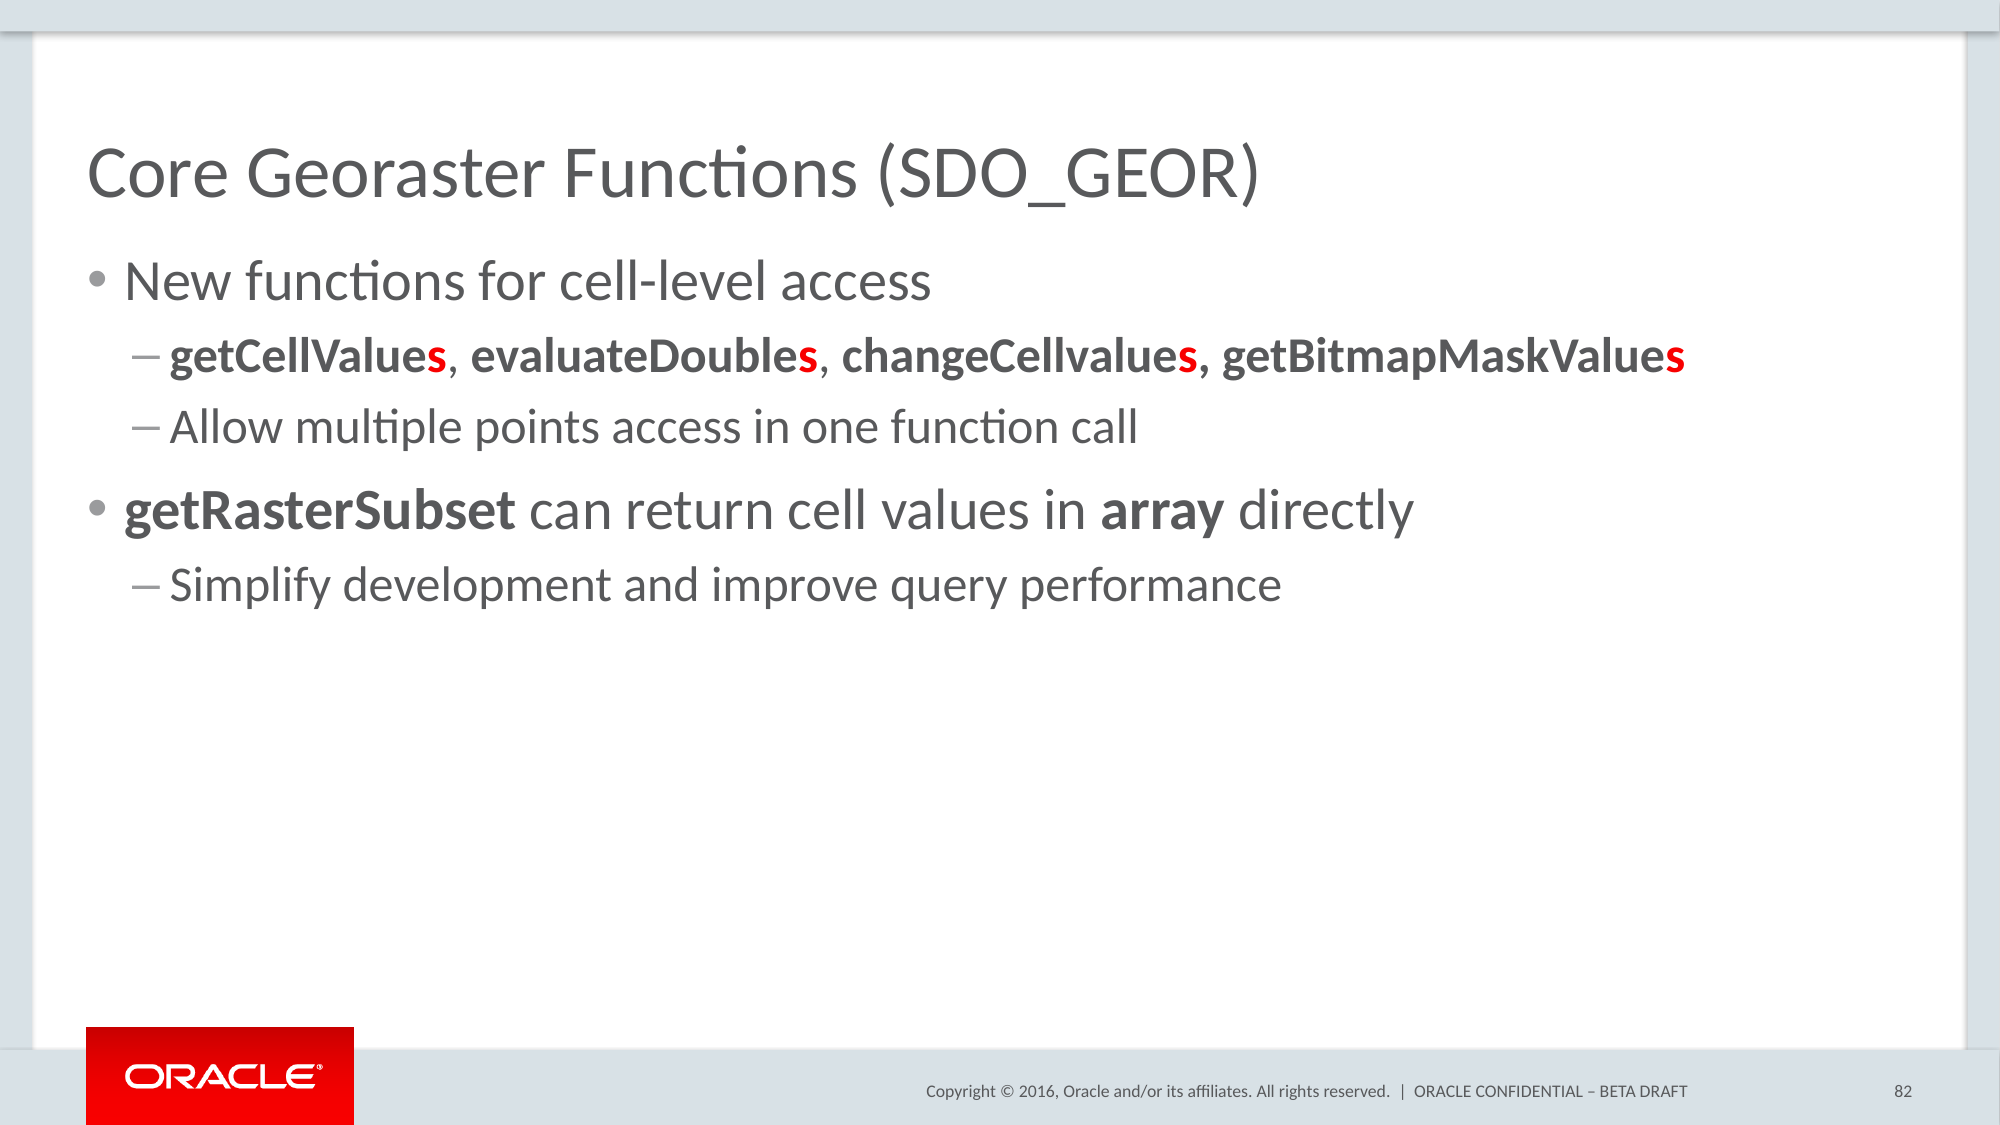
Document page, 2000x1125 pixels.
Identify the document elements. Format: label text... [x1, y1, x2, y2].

footer ORACLE CONFIDENTIAL – BETA DRAFT [1414, 1075, 1849, 1106]
slide_number 82 [1849, 1075, 1913, 1106]
title Core Georaster Functions (SDO_GEOR) [87, 66, 1913, 213]
list New functions for cell-level access getCellValues, evaluateDoubles, changeCellvalues, getBitmapMaskValues Allow multiple points access in one function call getRasterSubset can return cell values in array directly Simplify development and improve query performance [87, 249, 1913, 1013]
picture [86, 1027, 354, 1125]
